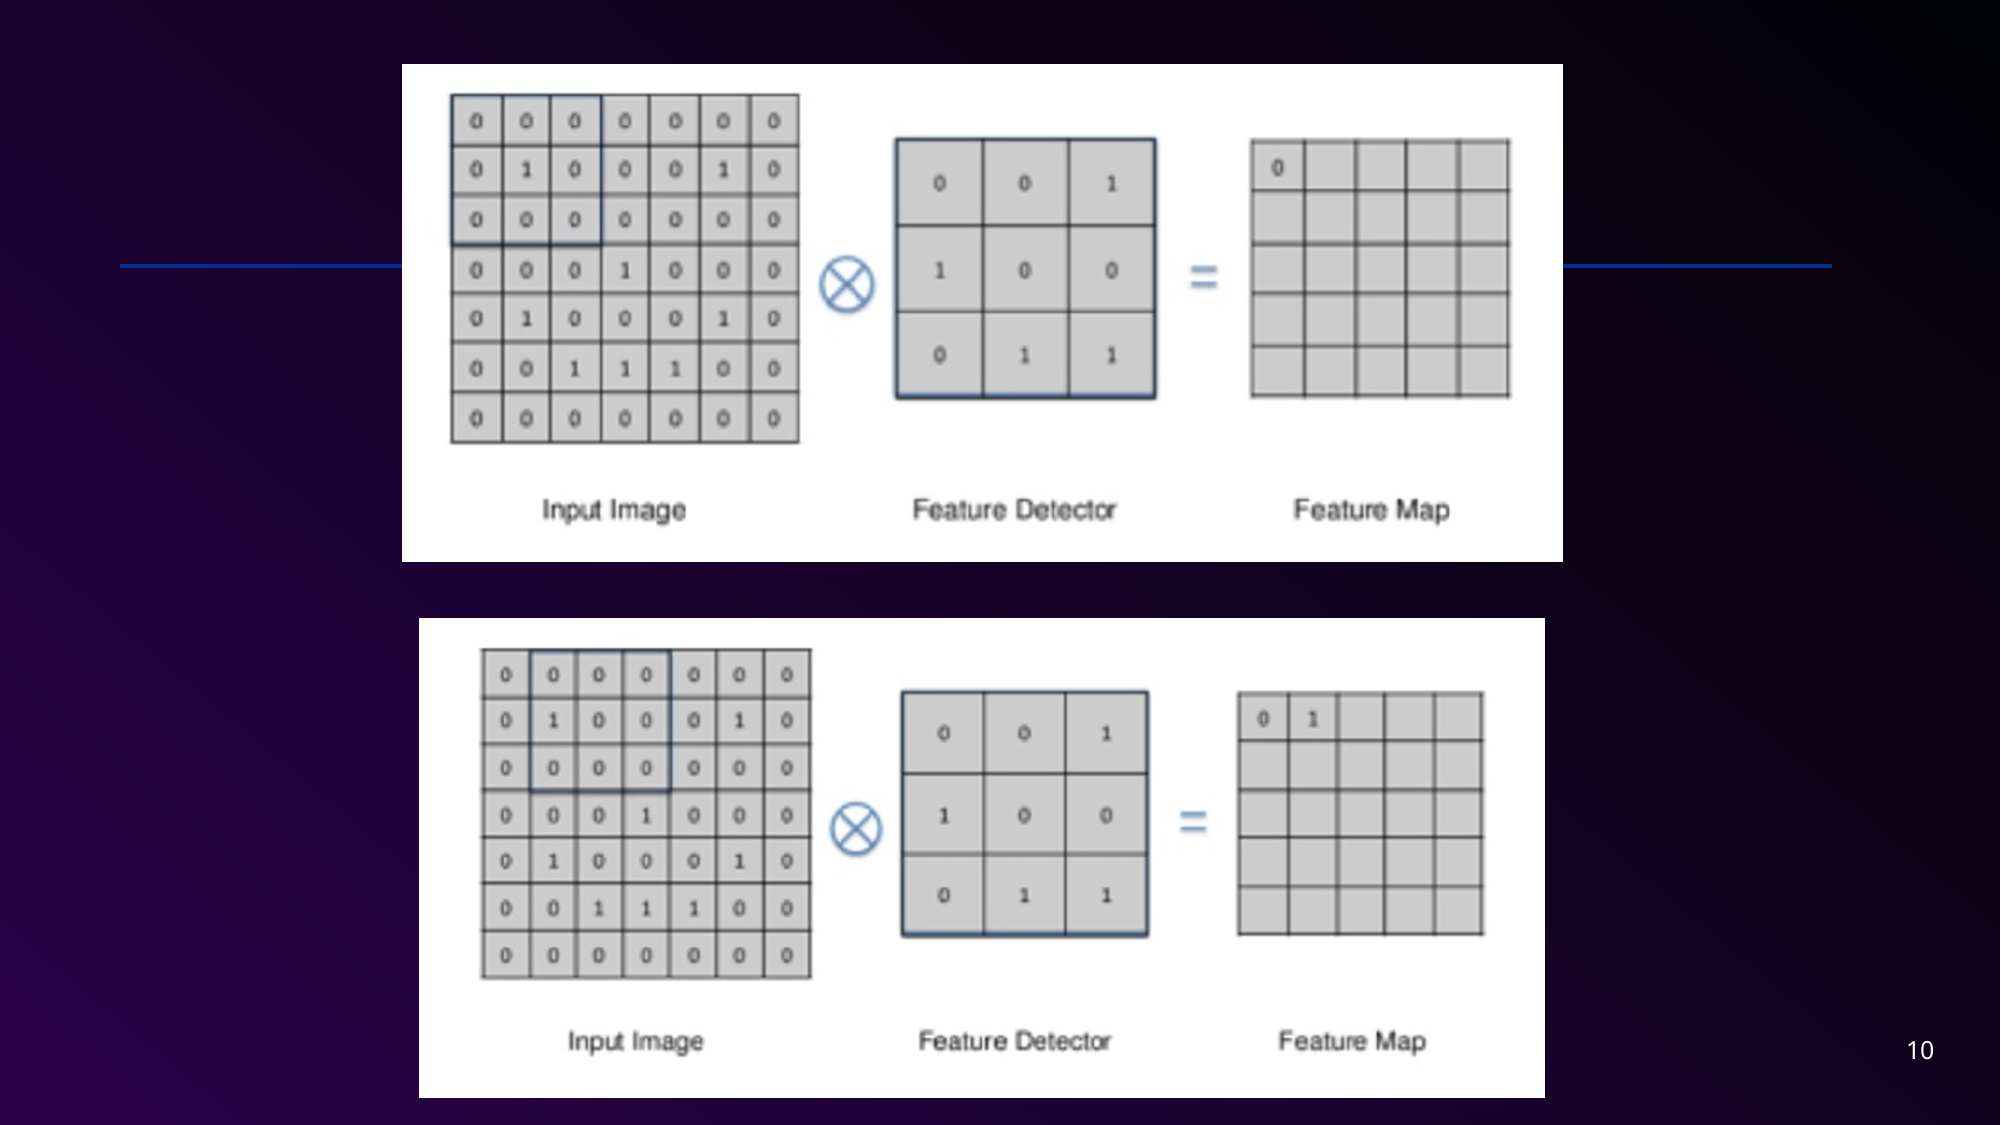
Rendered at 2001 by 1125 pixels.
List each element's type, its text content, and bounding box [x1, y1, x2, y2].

picture [419, 618, 1545, 1098]
slide_number 10 [1545, 1021, 1950, 1082]
list [124, 287, 1838, 1046]
picture [402, 64, 1563, 562]
